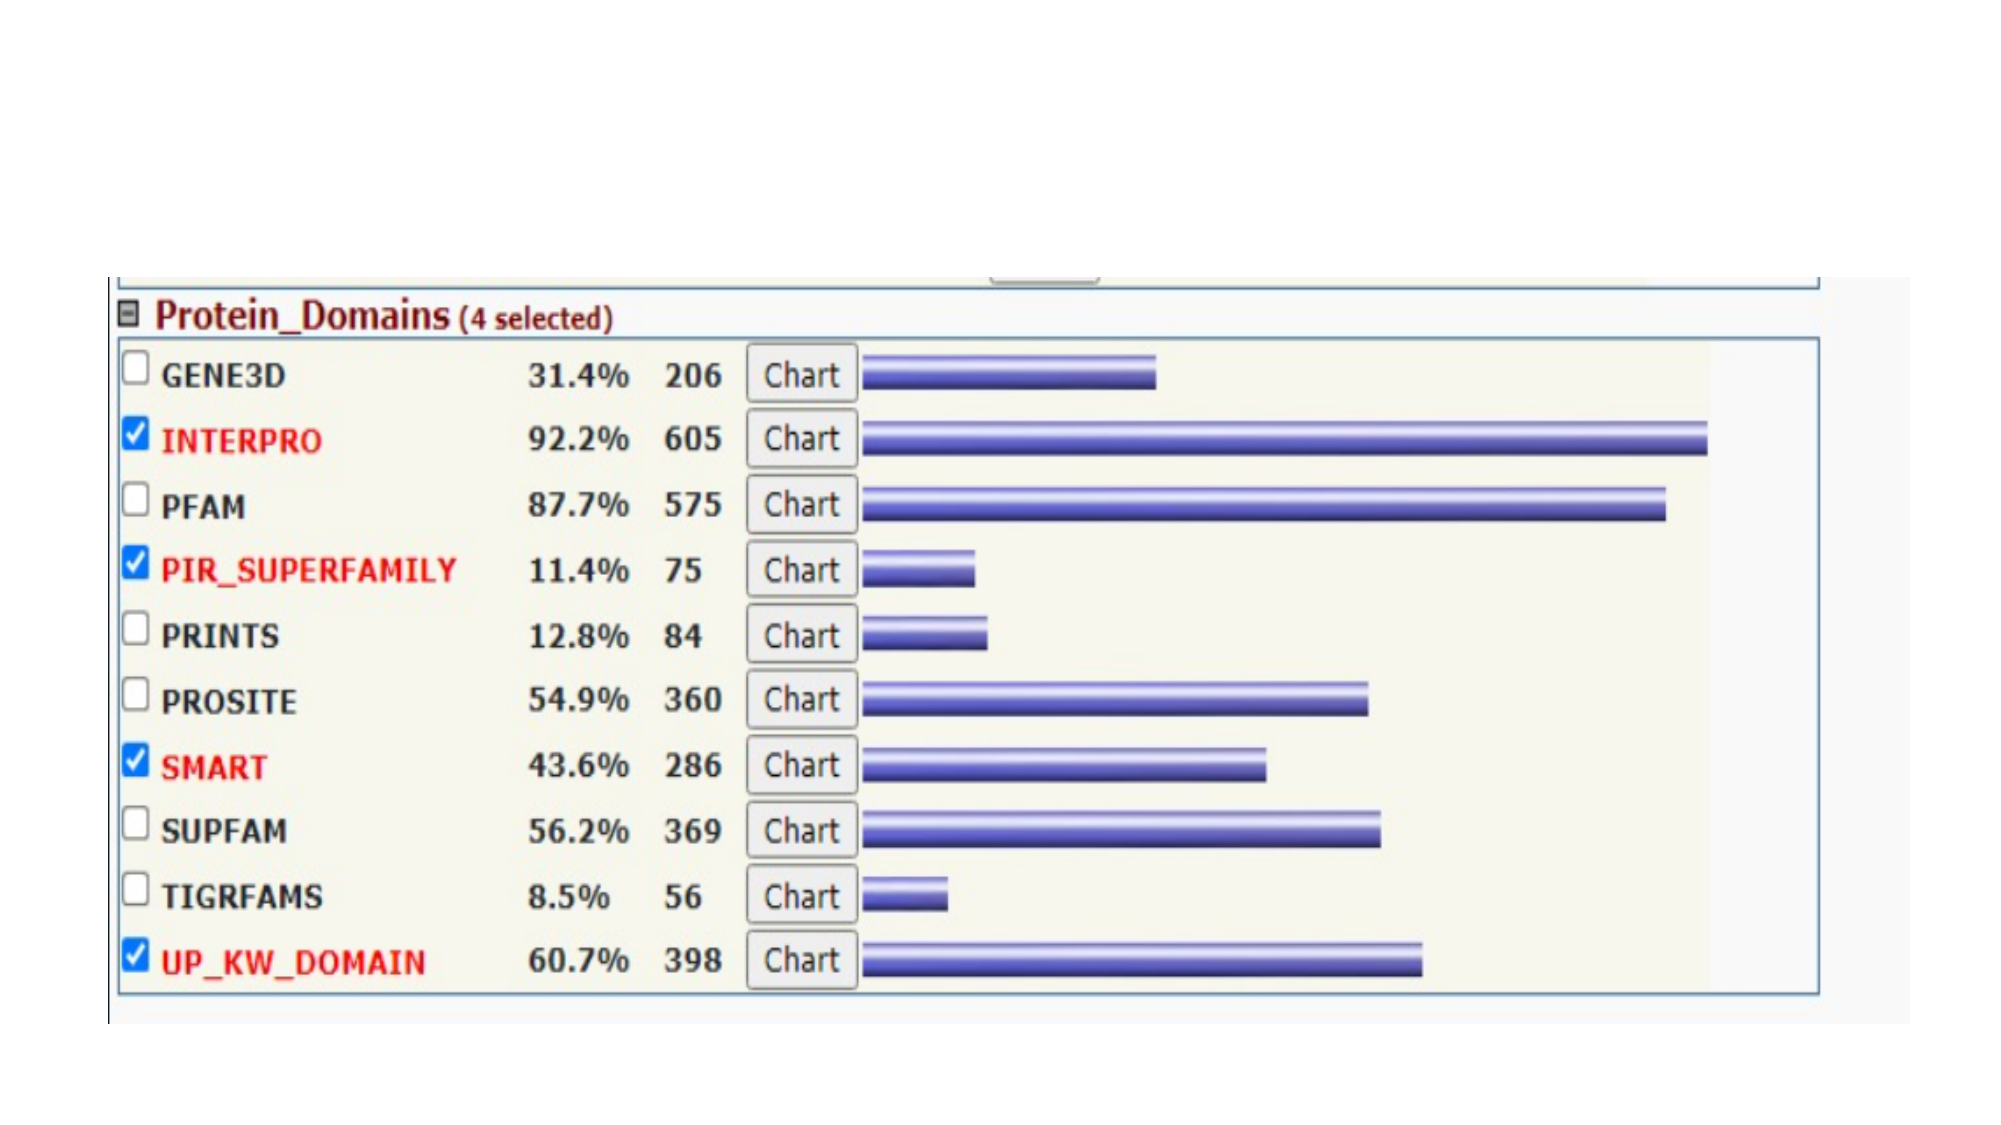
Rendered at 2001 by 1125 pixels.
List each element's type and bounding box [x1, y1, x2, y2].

list [108, 277, 1910, 1024]
